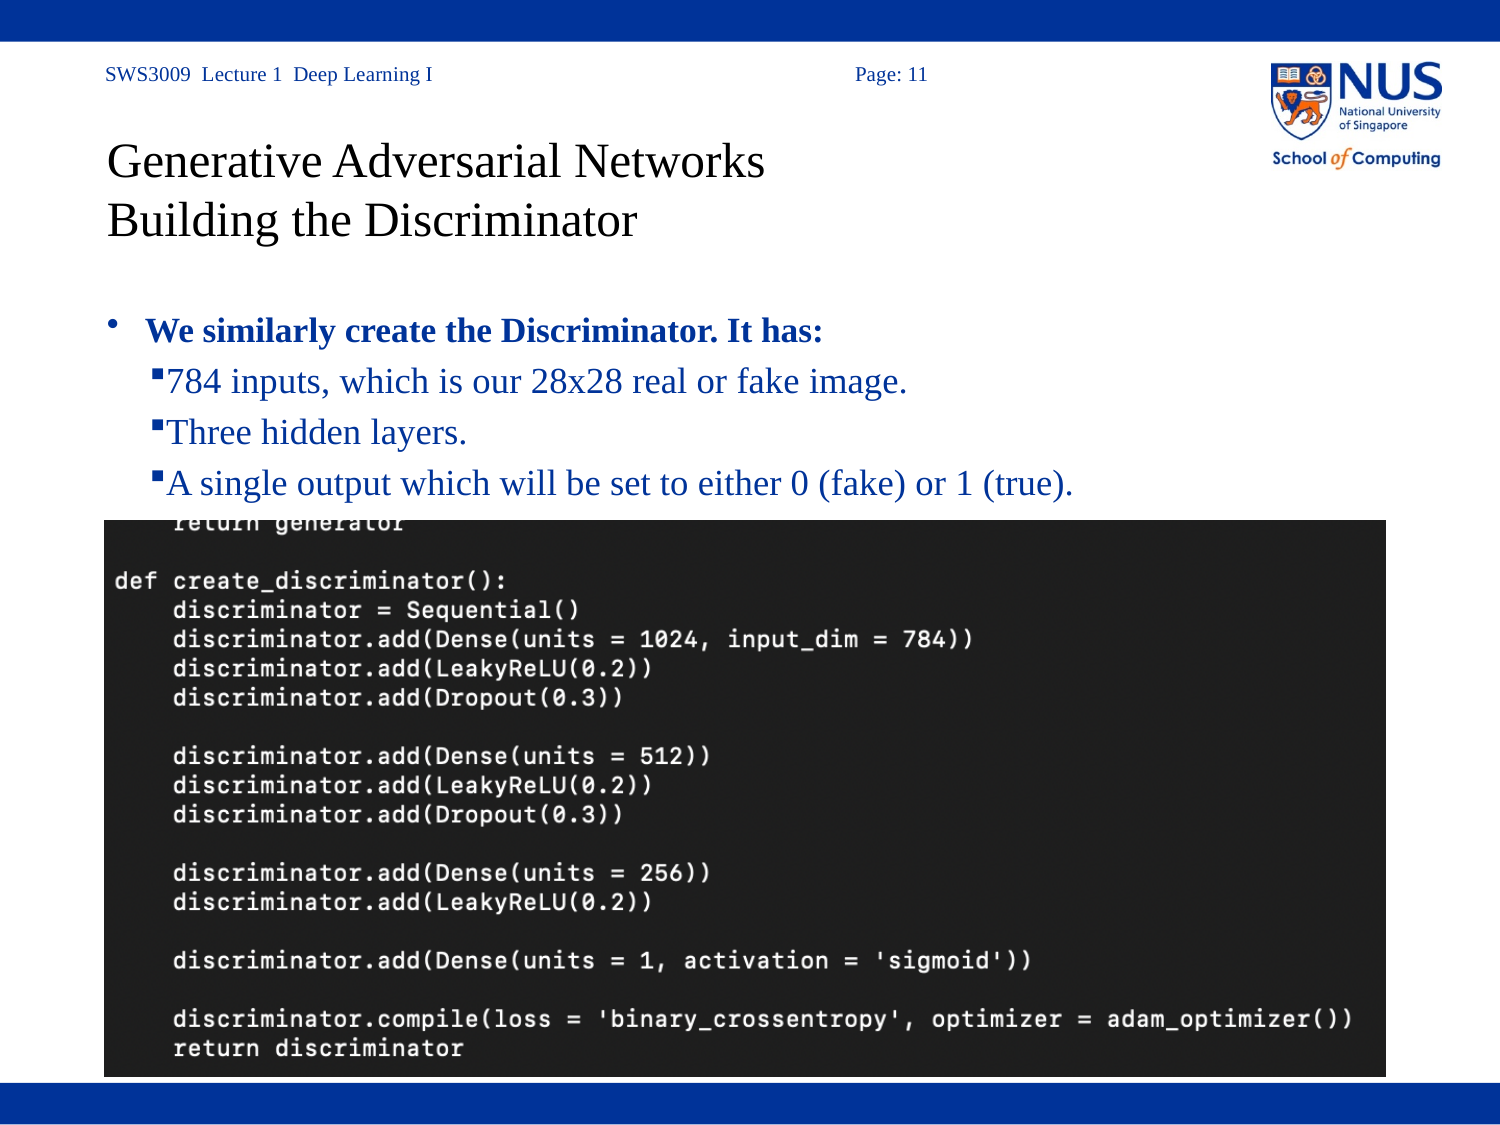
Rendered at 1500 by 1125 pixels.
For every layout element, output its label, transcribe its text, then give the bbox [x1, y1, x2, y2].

picture [104, 520, 1386, 1078]
title Generative Adversarial Networks Building the Discriminator [90, 93, 1160, 282]
picture [1271, 61, 1442, 171]
list We similarly create the Discriminator. It has: 784 inputs, which is our 28x28 real or fake image. Three hidden layers. A single output which will be set to either 0 (fake) or 1 (true). [90, 298, 1366, 1022]
